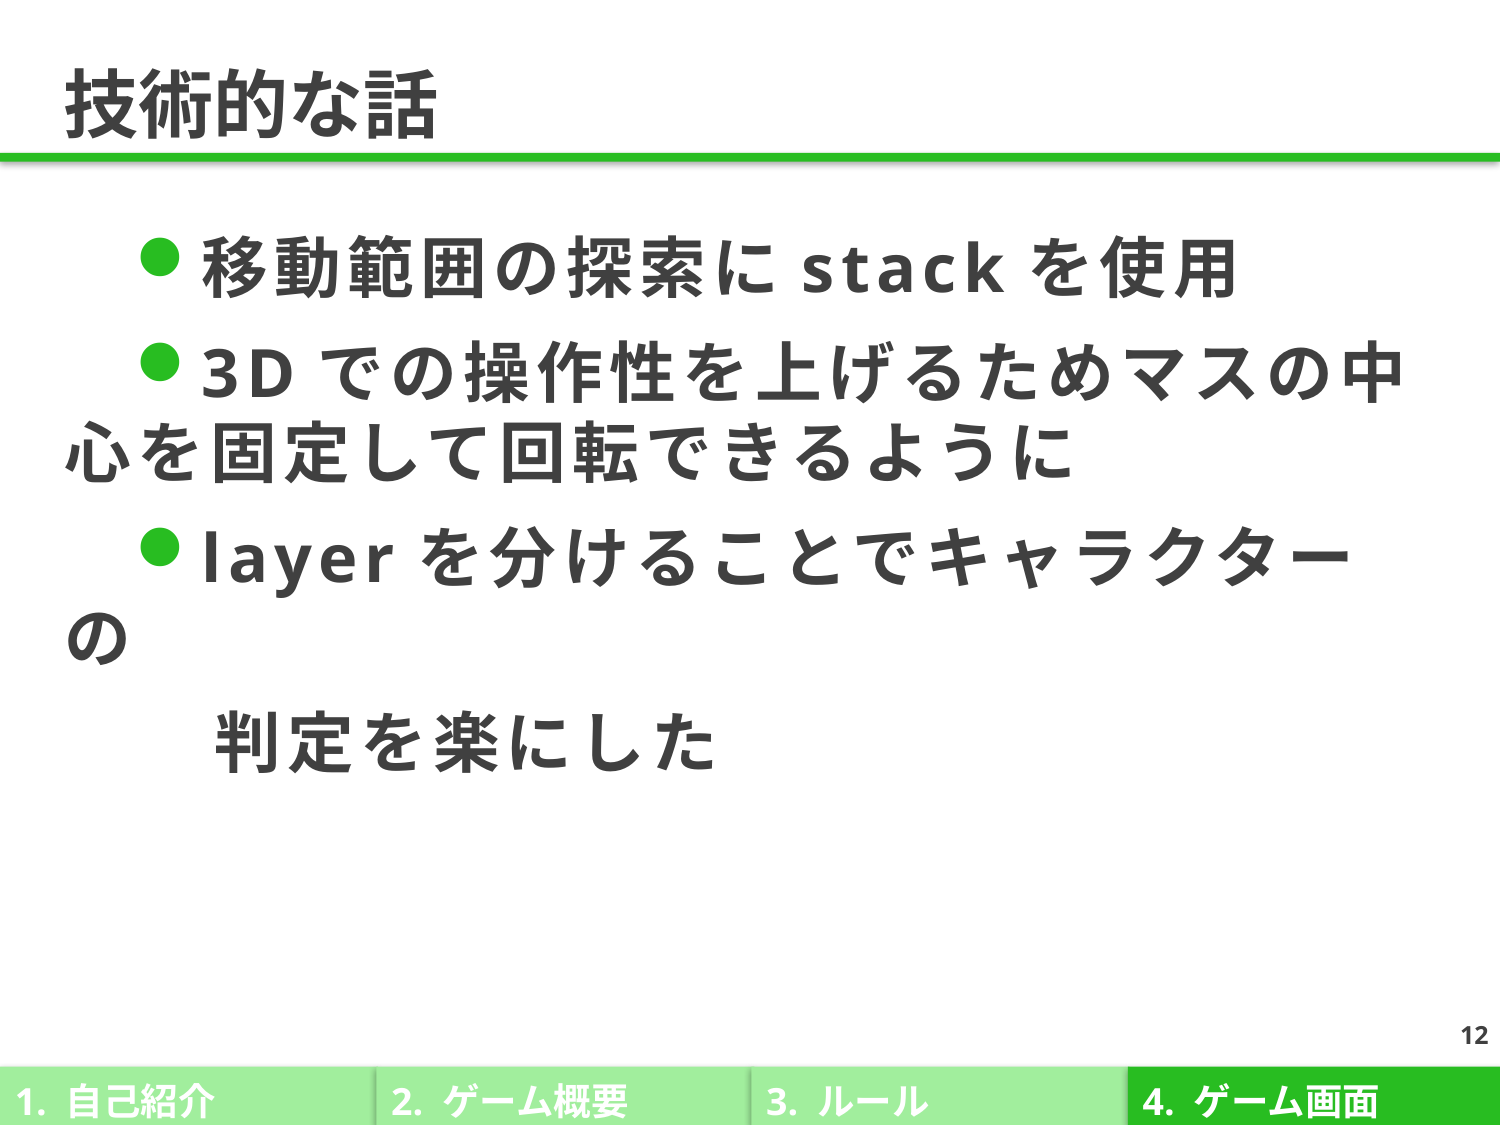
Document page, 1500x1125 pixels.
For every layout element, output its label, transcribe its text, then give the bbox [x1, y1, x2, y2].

slide_number 12 [1425, 1006, 1500, 1067]
list 移動範囲の探索にstackを使用 3Dでの操作性を上げるためマスの中心を固定して回転できるように layerを分けることでキャラクターの 判定を楽にした [64, 218, 1439, 1067]
title 技術的な話 [48, 46, 1459, 159]
